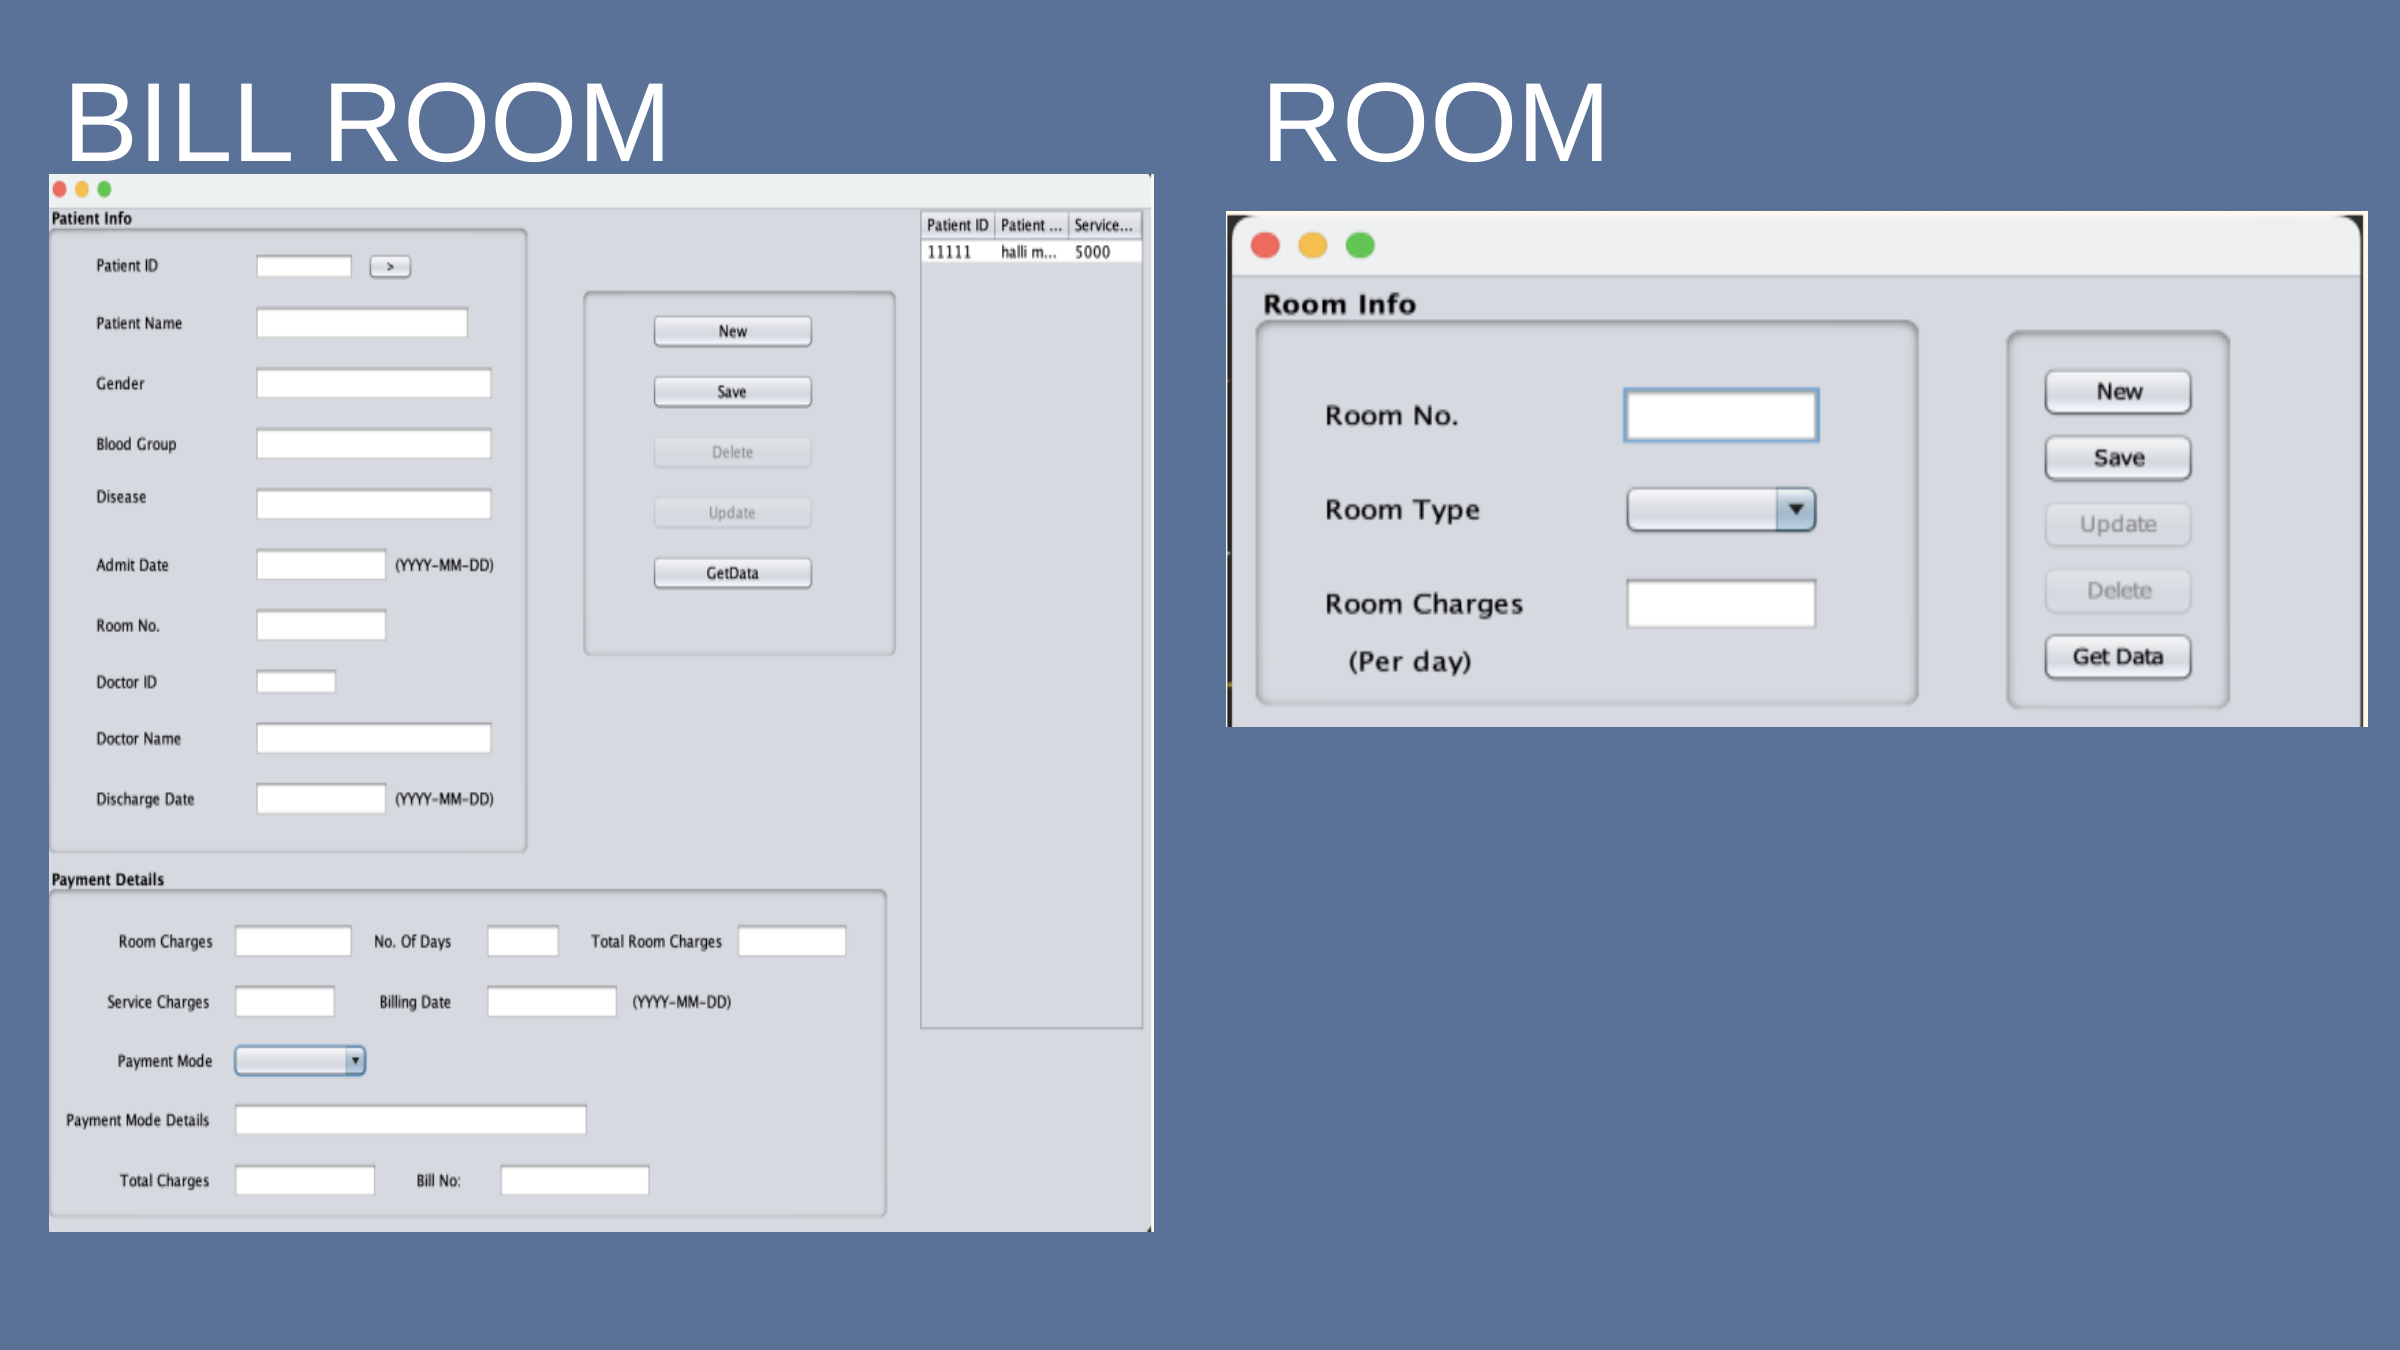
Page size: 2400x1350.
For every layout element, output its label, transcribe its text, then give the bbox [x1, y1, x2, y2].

picture [48, 174, 1154, 1233]
text_box BILL ROOM [49, 41, 972, 173]
text_box ROOM [1246, 41, 1963, 192]
picture [1226, 211, 2369, 727]
